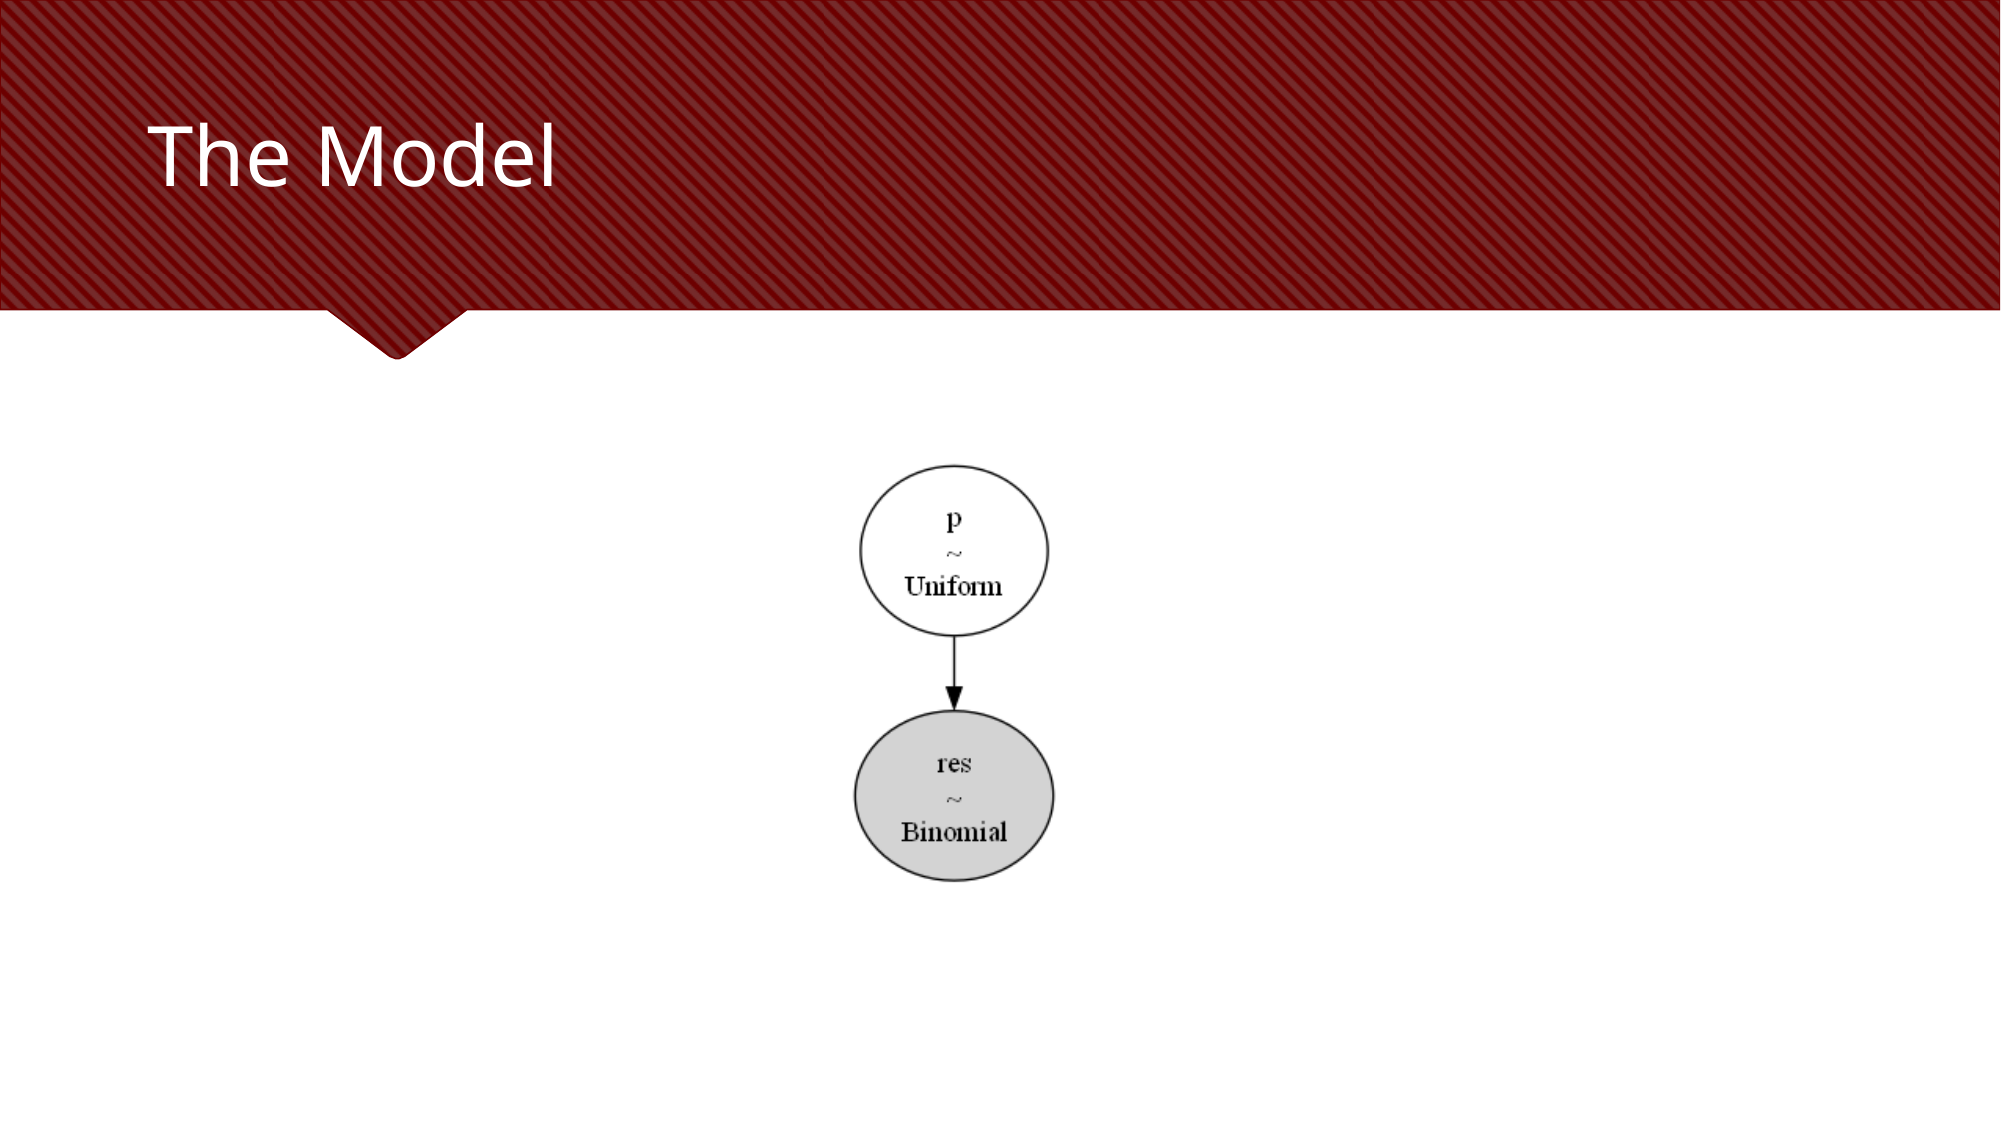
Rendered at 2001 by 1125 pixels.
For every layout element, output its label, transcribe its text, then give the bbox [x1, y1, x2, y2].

title The Model [132, 73, 1868, 233]
picture [846, 458, 1062, 891]
